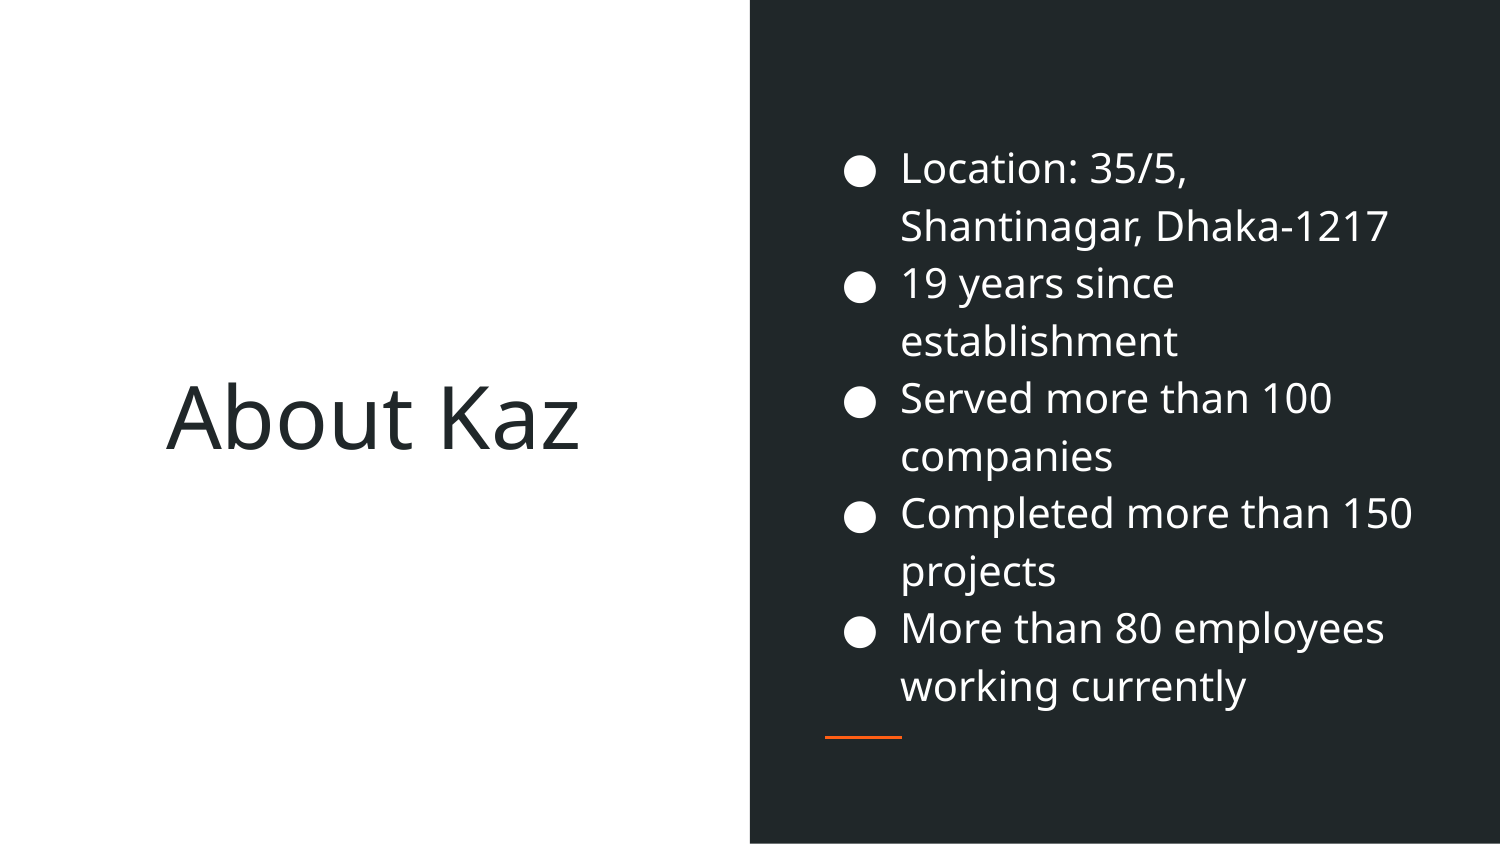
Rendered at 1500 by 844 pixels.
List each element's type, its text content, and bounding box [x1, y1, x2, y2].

list Location: 35/5, Shantinagar, Dhaka-1217 19 years since establishment Served more than 100 companies Completed more than 150 projects More than 80 employees working currently [810, 118, 1440, 725]
title About Kaz [41, 362, 706, 482]
